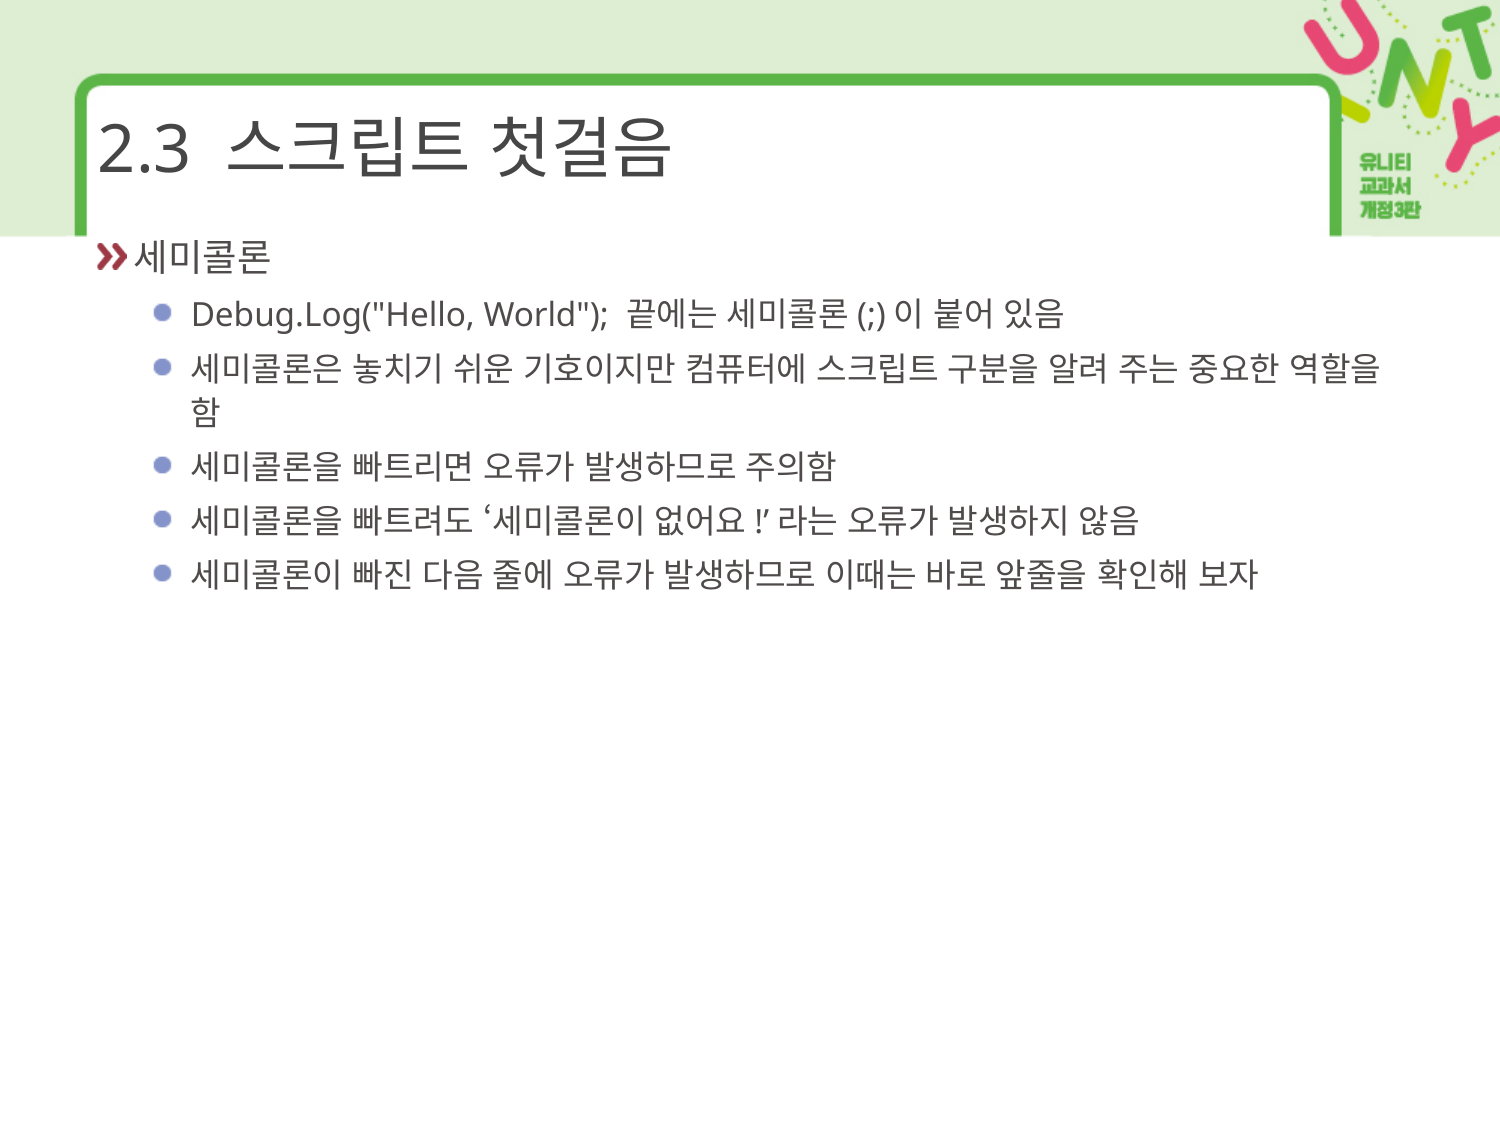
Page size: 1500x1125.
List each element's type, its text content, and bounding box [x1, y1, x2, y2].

title 2.3 스크립트 첫걸음 [82, 61, 1413, 193]
list 세미콜론 Debug.Log("Hello, World"); 끝에는 세미콜론(;)이 붙어 있음 세미콜론은 놓치기 쉬운 기호이지만 컴퓨터에 스크립트 구분을 알려 주는 중요한 역할을 함 세미콜론을 빠트리면 오류가 발생하므로 주의함 세미콜론을 빠트려도 ‘세미콜론이 없어요!’라는 오류가 발생하지 않음 세미콜론이 빠진 다음 줄에 오류가 발생하므로 이때는 바로 앞줄을 확인해 보자 [81, 222, 1412, 1037]
picture [0, 0, 1500, 1125]
